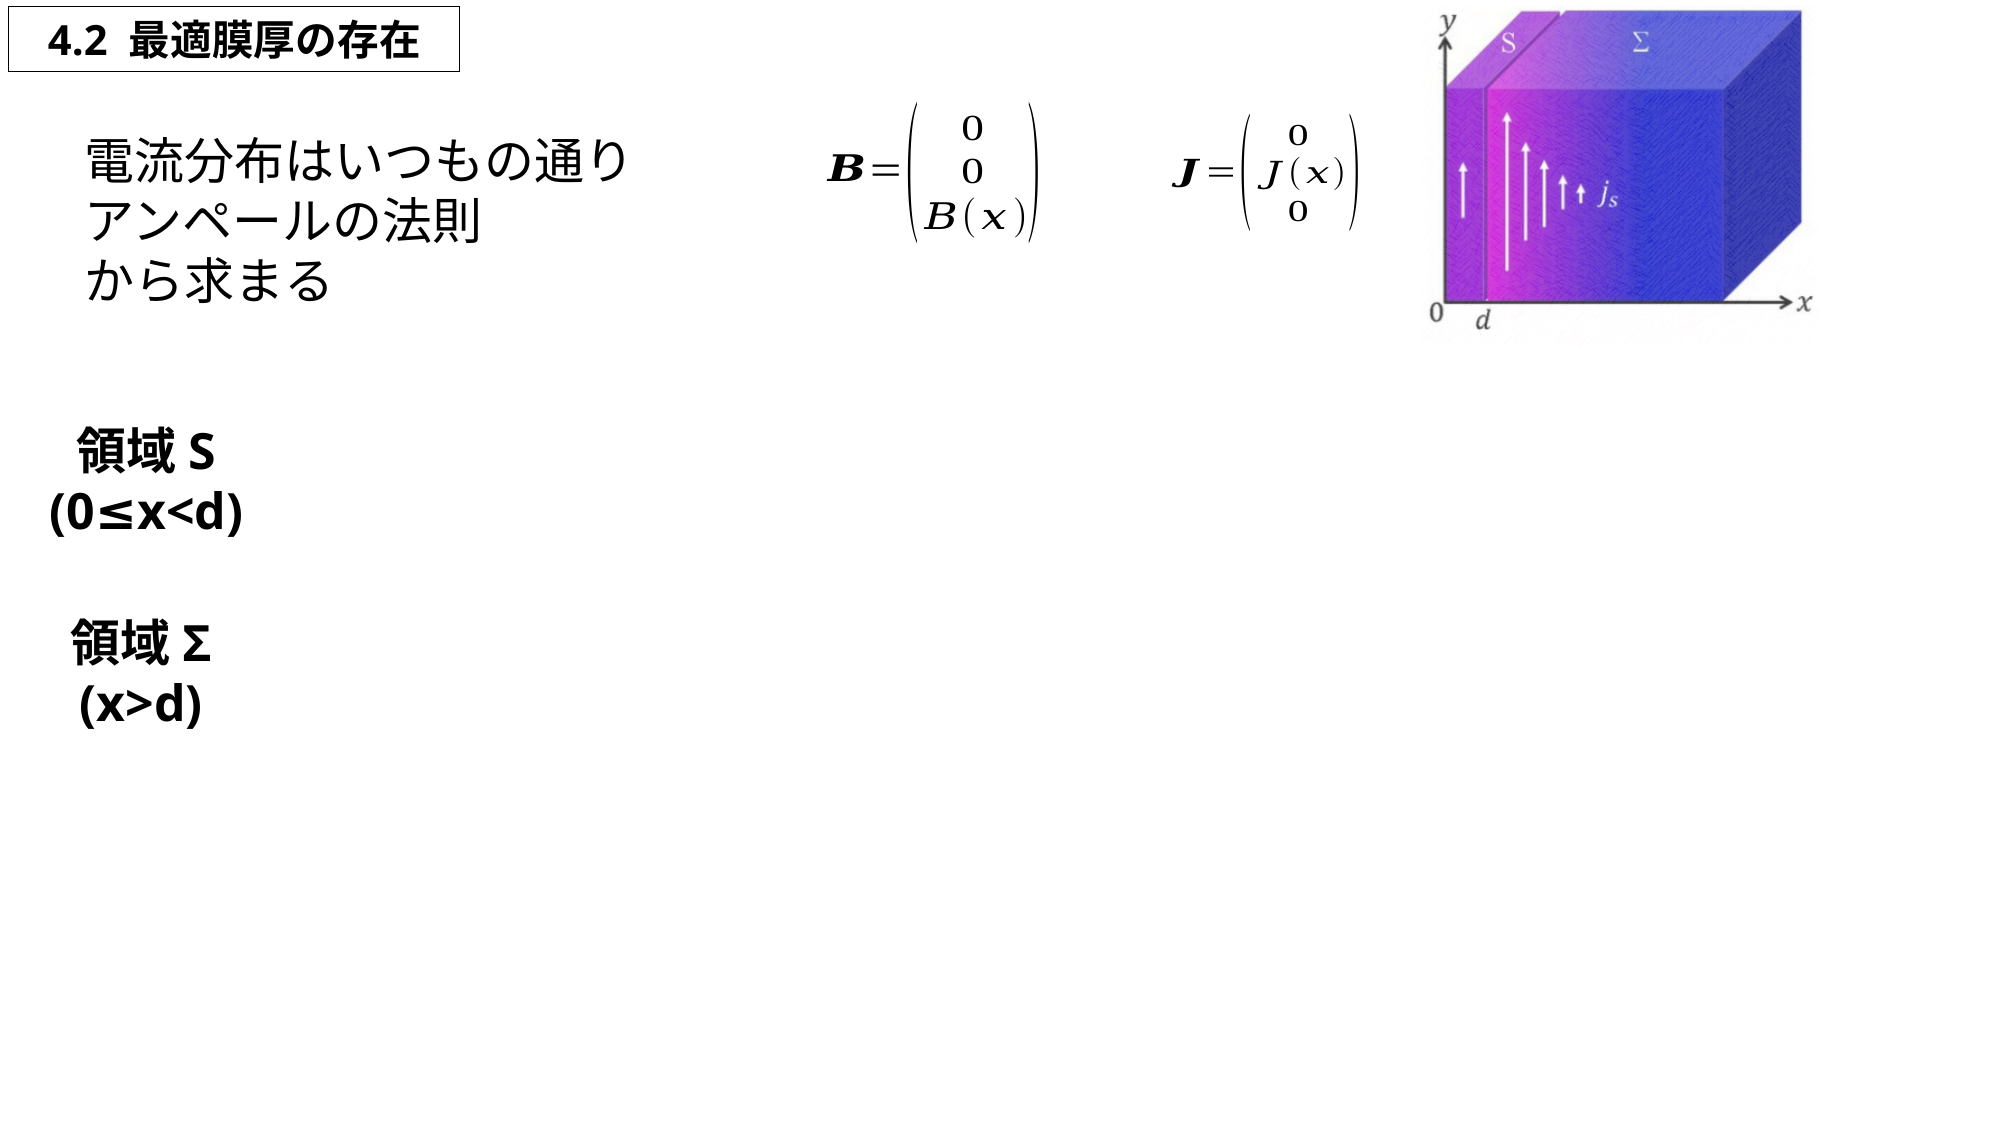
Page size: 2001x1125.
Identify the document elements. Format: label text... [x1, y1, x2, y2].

text_box 4.2 最適膜厚の存在 [8, 6, 460, 72]
text_box 領域Σ (x>d) [8, 604, 275, 740]
text_box 領域S (0≤x<d) [13, 411, 280, 547]
picture [1420, 5, 1819, 349]
